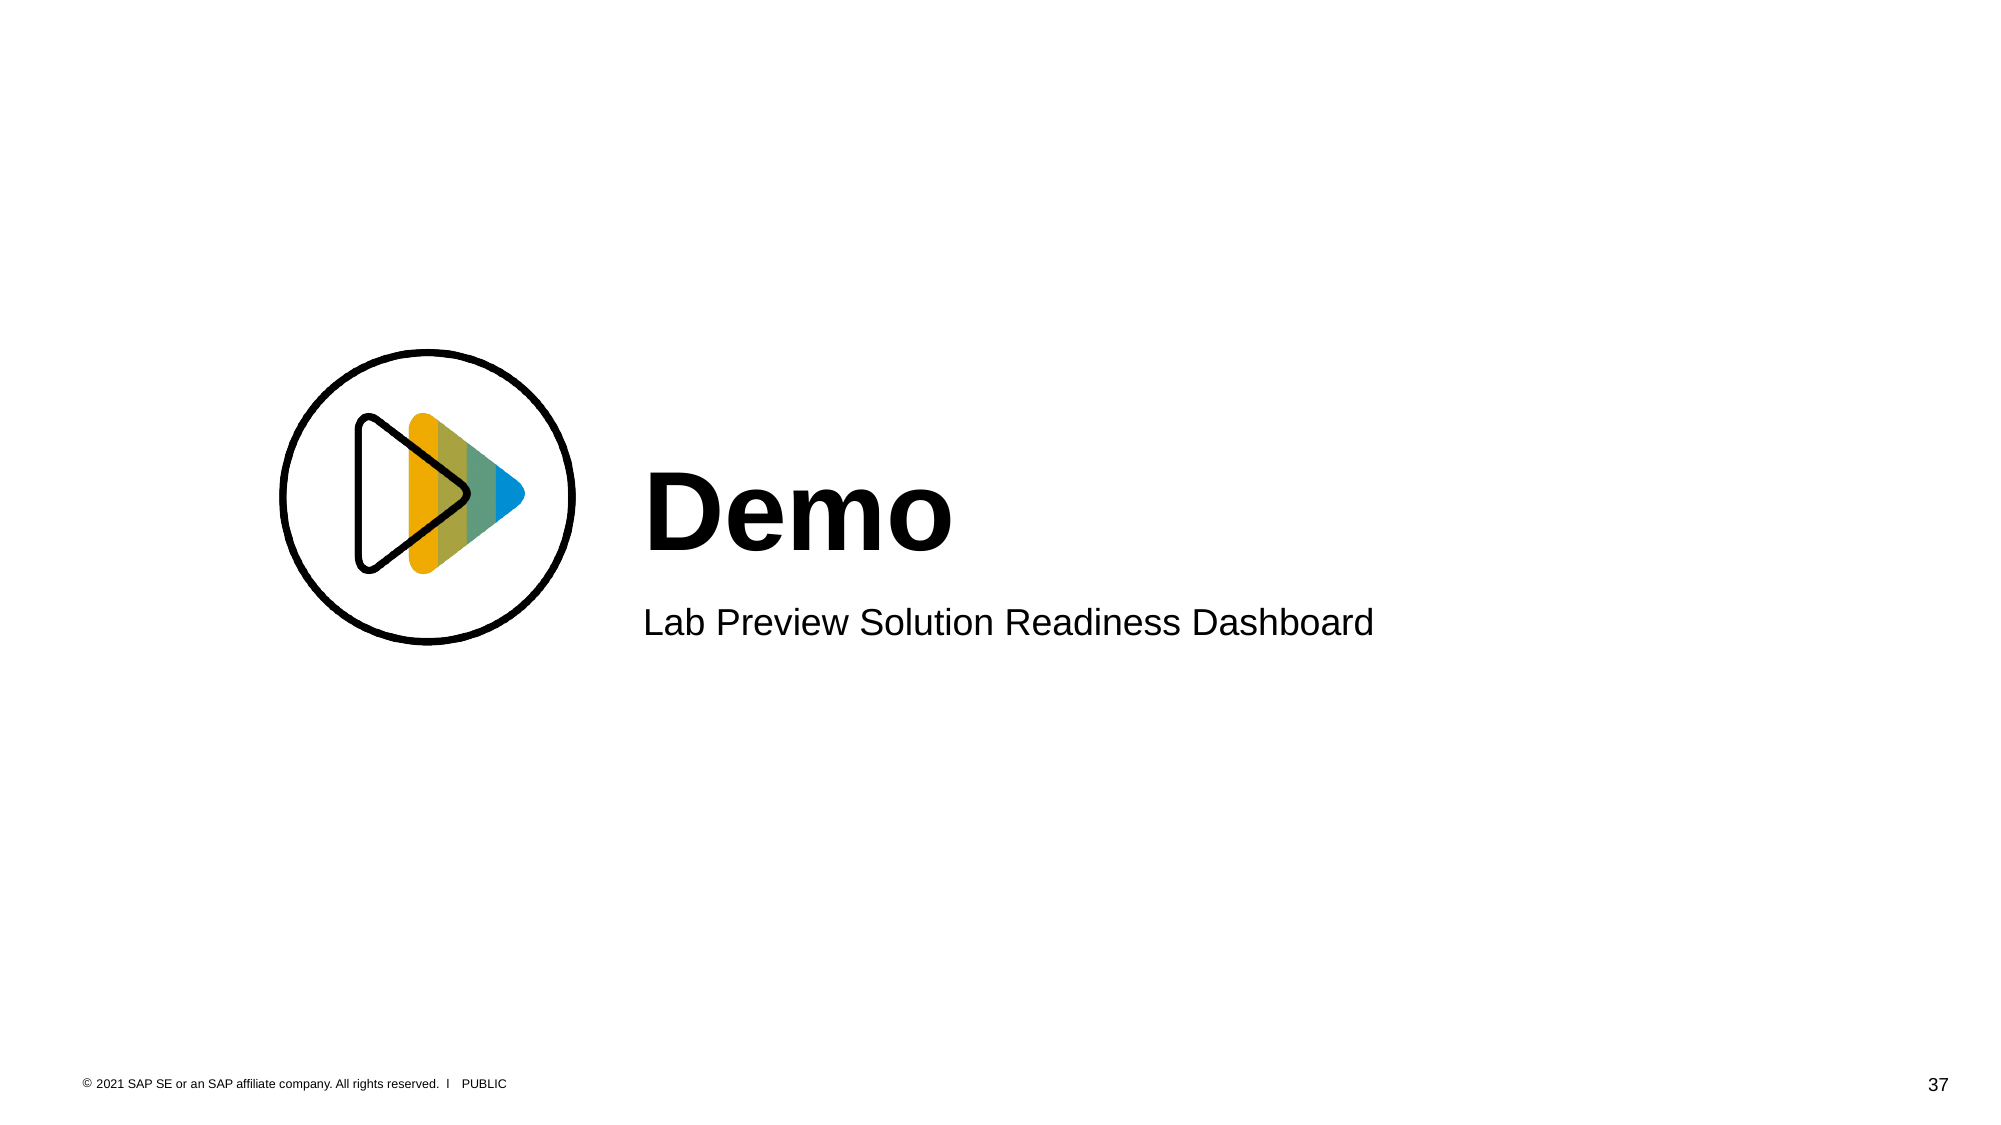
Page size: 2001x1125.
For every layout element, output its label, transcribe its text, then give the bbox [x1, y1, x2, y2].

title Demo [643, 449, 1349, 561]
picture [202, 272, 668, 738]
subtitle Lab Preview Solution Readiness Dashboard [643, 597, 1757, 746]
